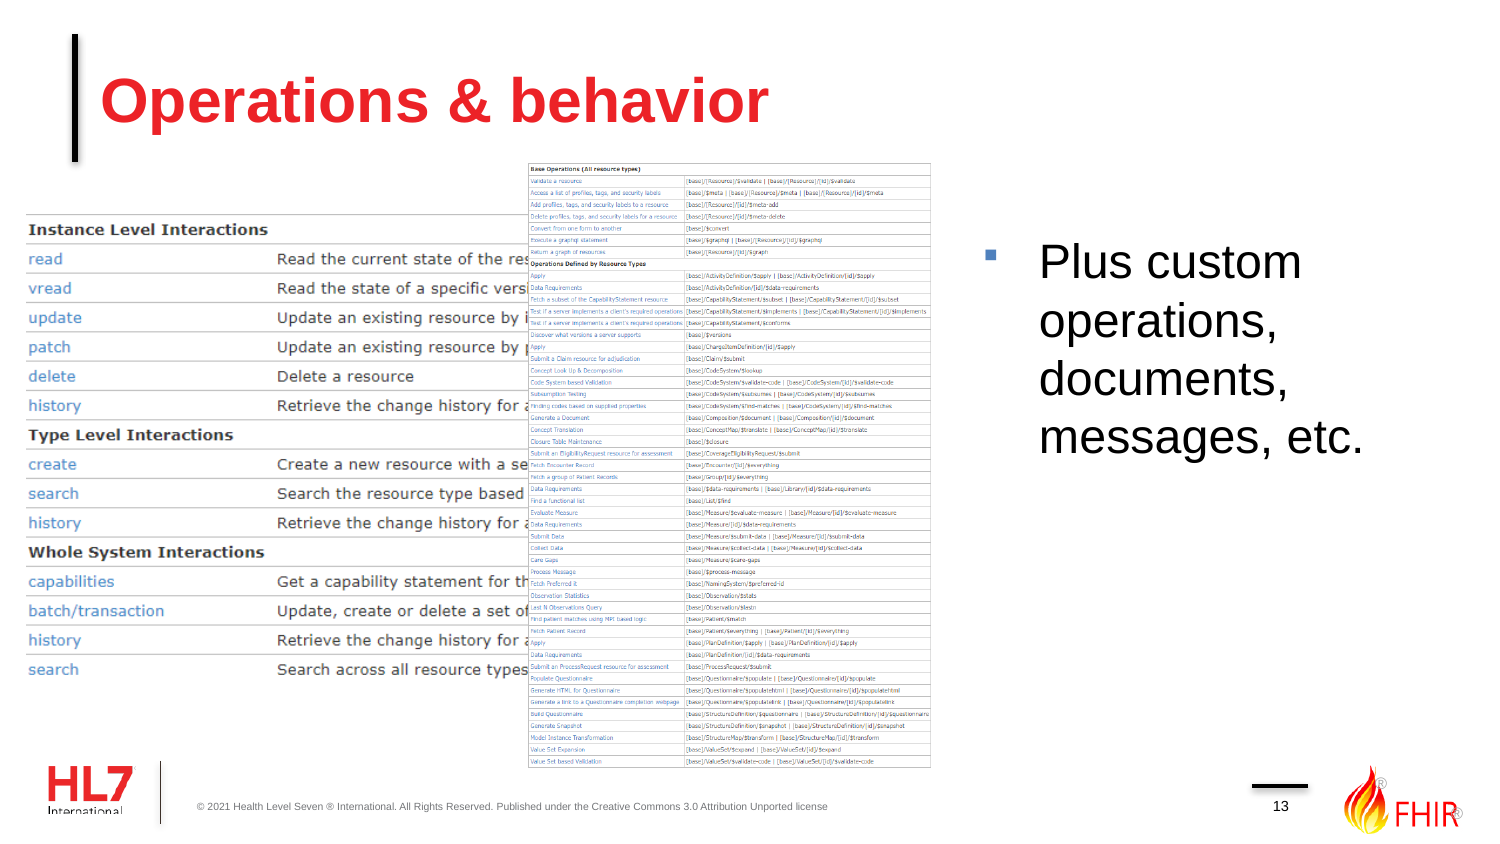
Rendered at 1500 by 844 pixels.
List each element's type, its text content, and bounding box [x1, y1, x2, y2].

slide_number 13 [1258, 786, 1304, 814]
picture [26, 213, 528, 682]
footer © 2021 Health Level Seven ® International. All Rights Reserved. Published under the Creative Commons 3.0 Attribution Unported license [196, 786, 941, 813]
picture [1339, 760, 1463, 837]
title Operations & behavior [100, 33, 1451, 163]
text_box Plus custom operations, documents, messages, etc. [971, 224, 1438, 769]
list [528, 161, 932, 769]
